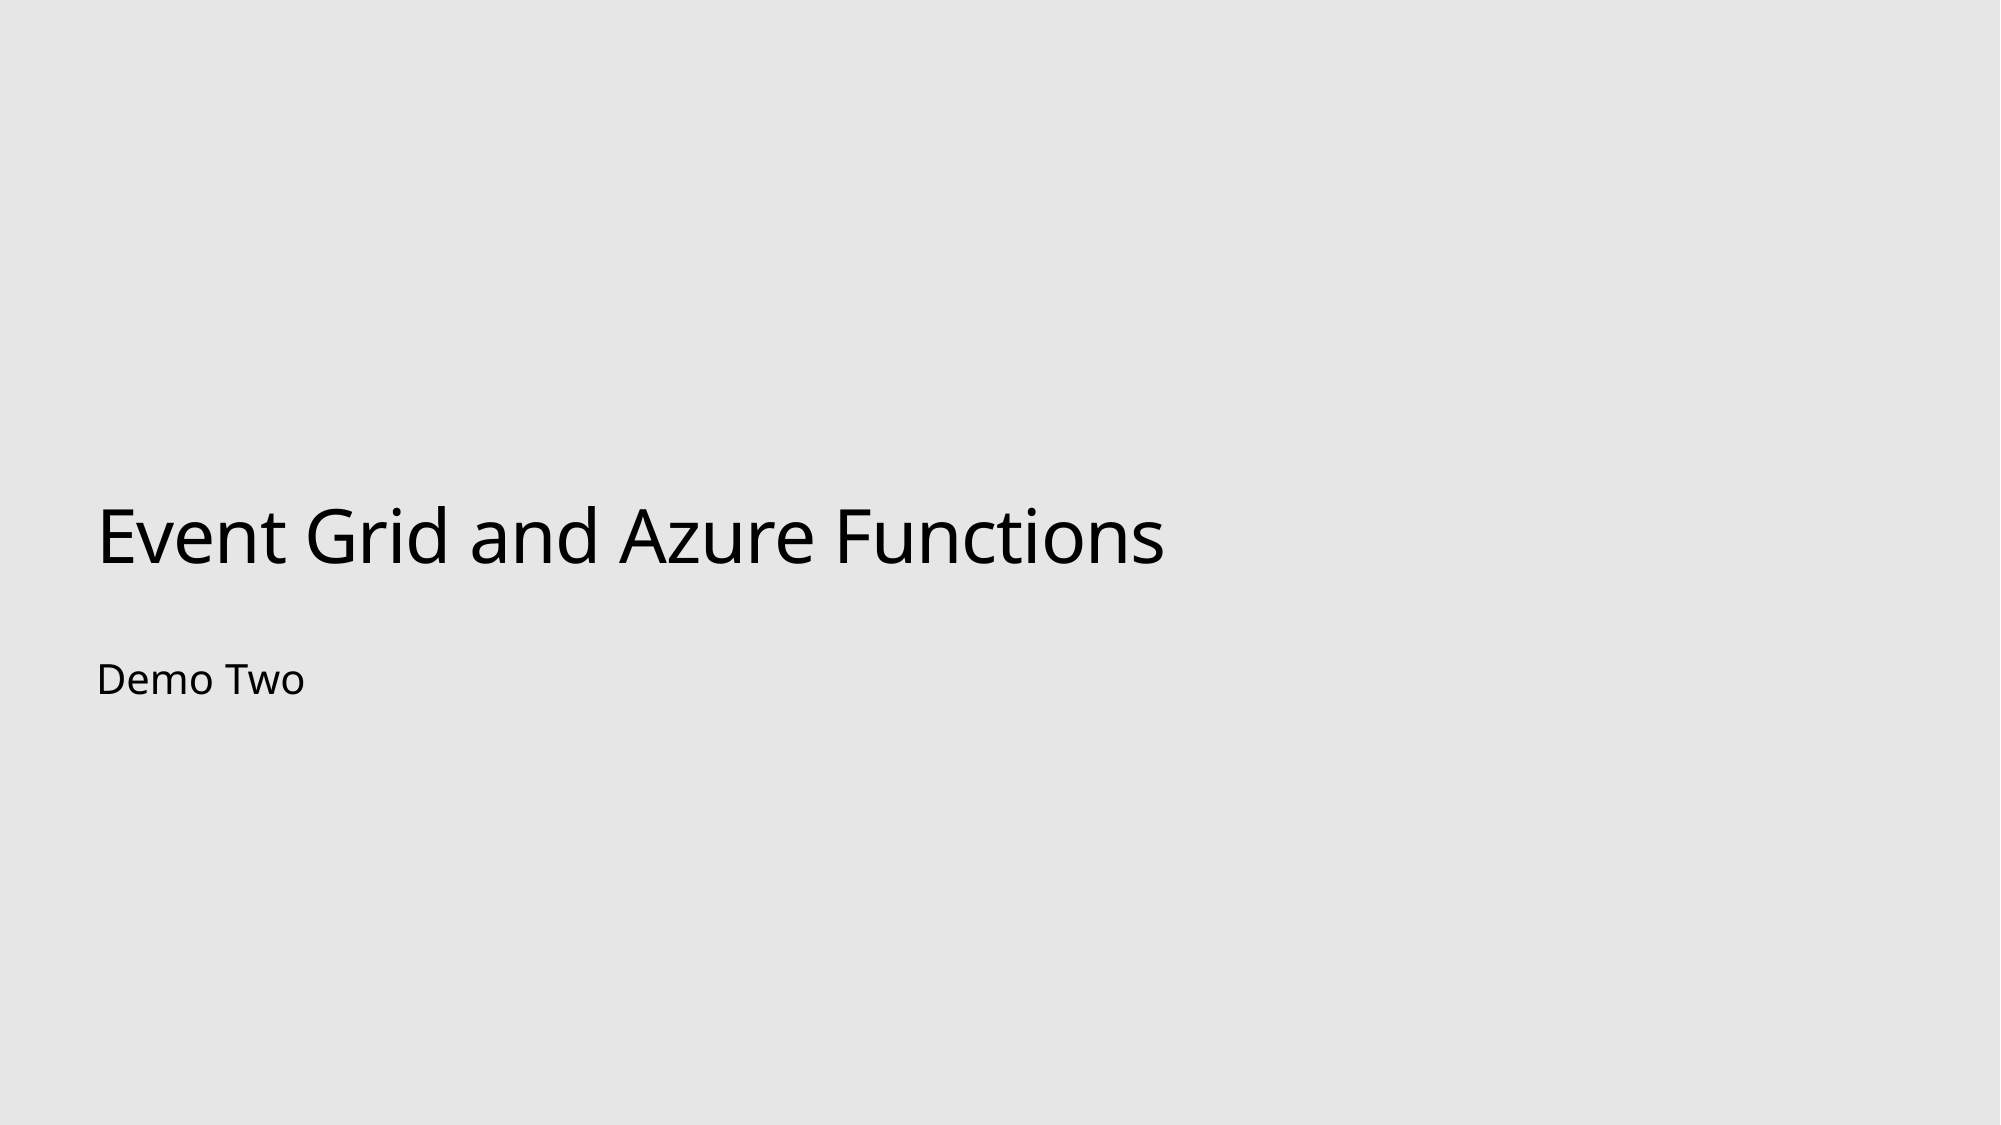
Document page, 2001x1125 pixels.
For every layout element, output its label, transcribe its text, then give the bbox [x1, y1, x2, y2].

list Demo Two [96, 652, 1596, 703]
title Event Grid and Azure Functions [96, 497, 1596, 580]
